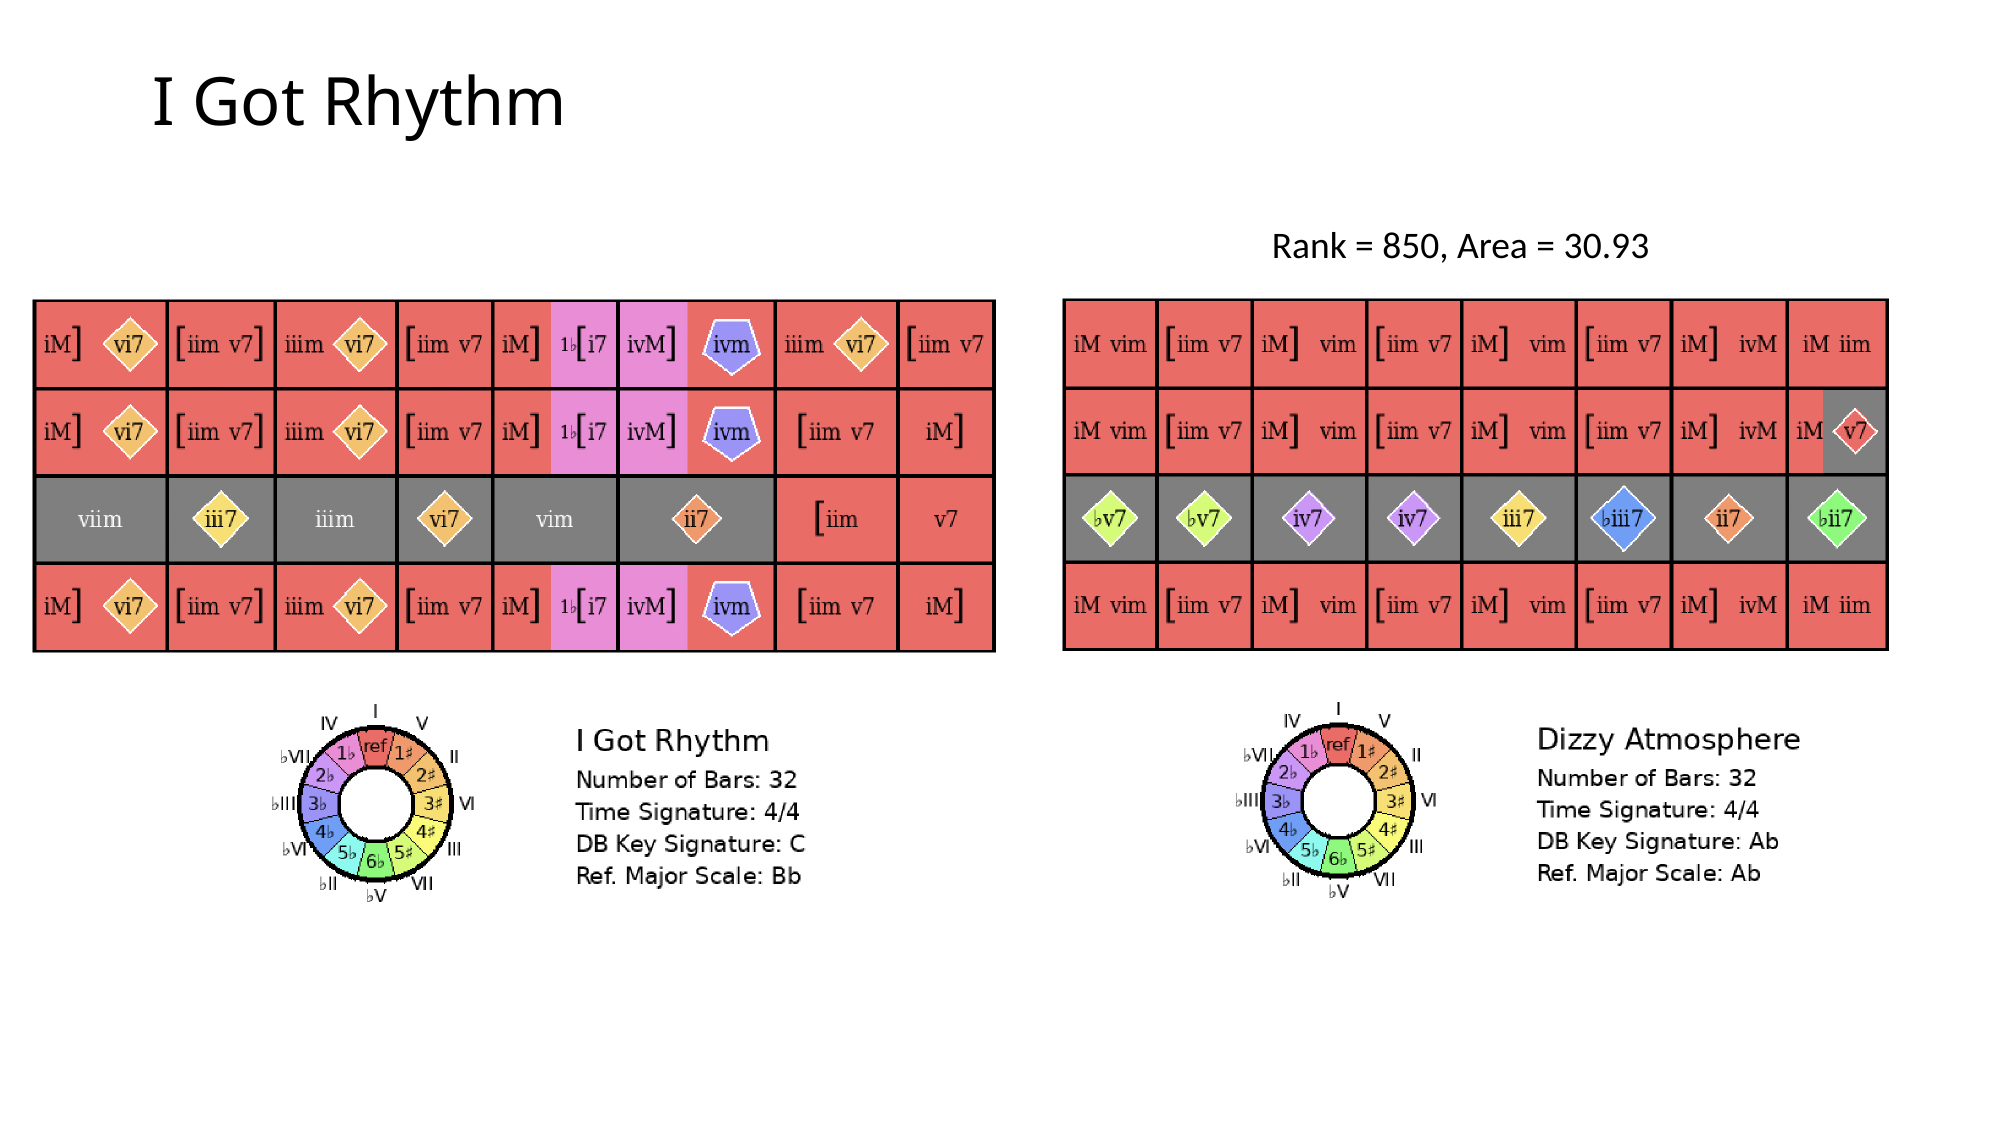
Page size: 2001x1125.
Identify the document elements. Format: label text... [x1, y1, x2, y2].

picture [1055, 291, 1901, 916]
title I Got Rhythm [137, 59, 1863, 149]
picture [25, 293, 1004, 913]
text_box Rank = 850, Area = 30.93 [1257, 213, 1665, 274]
